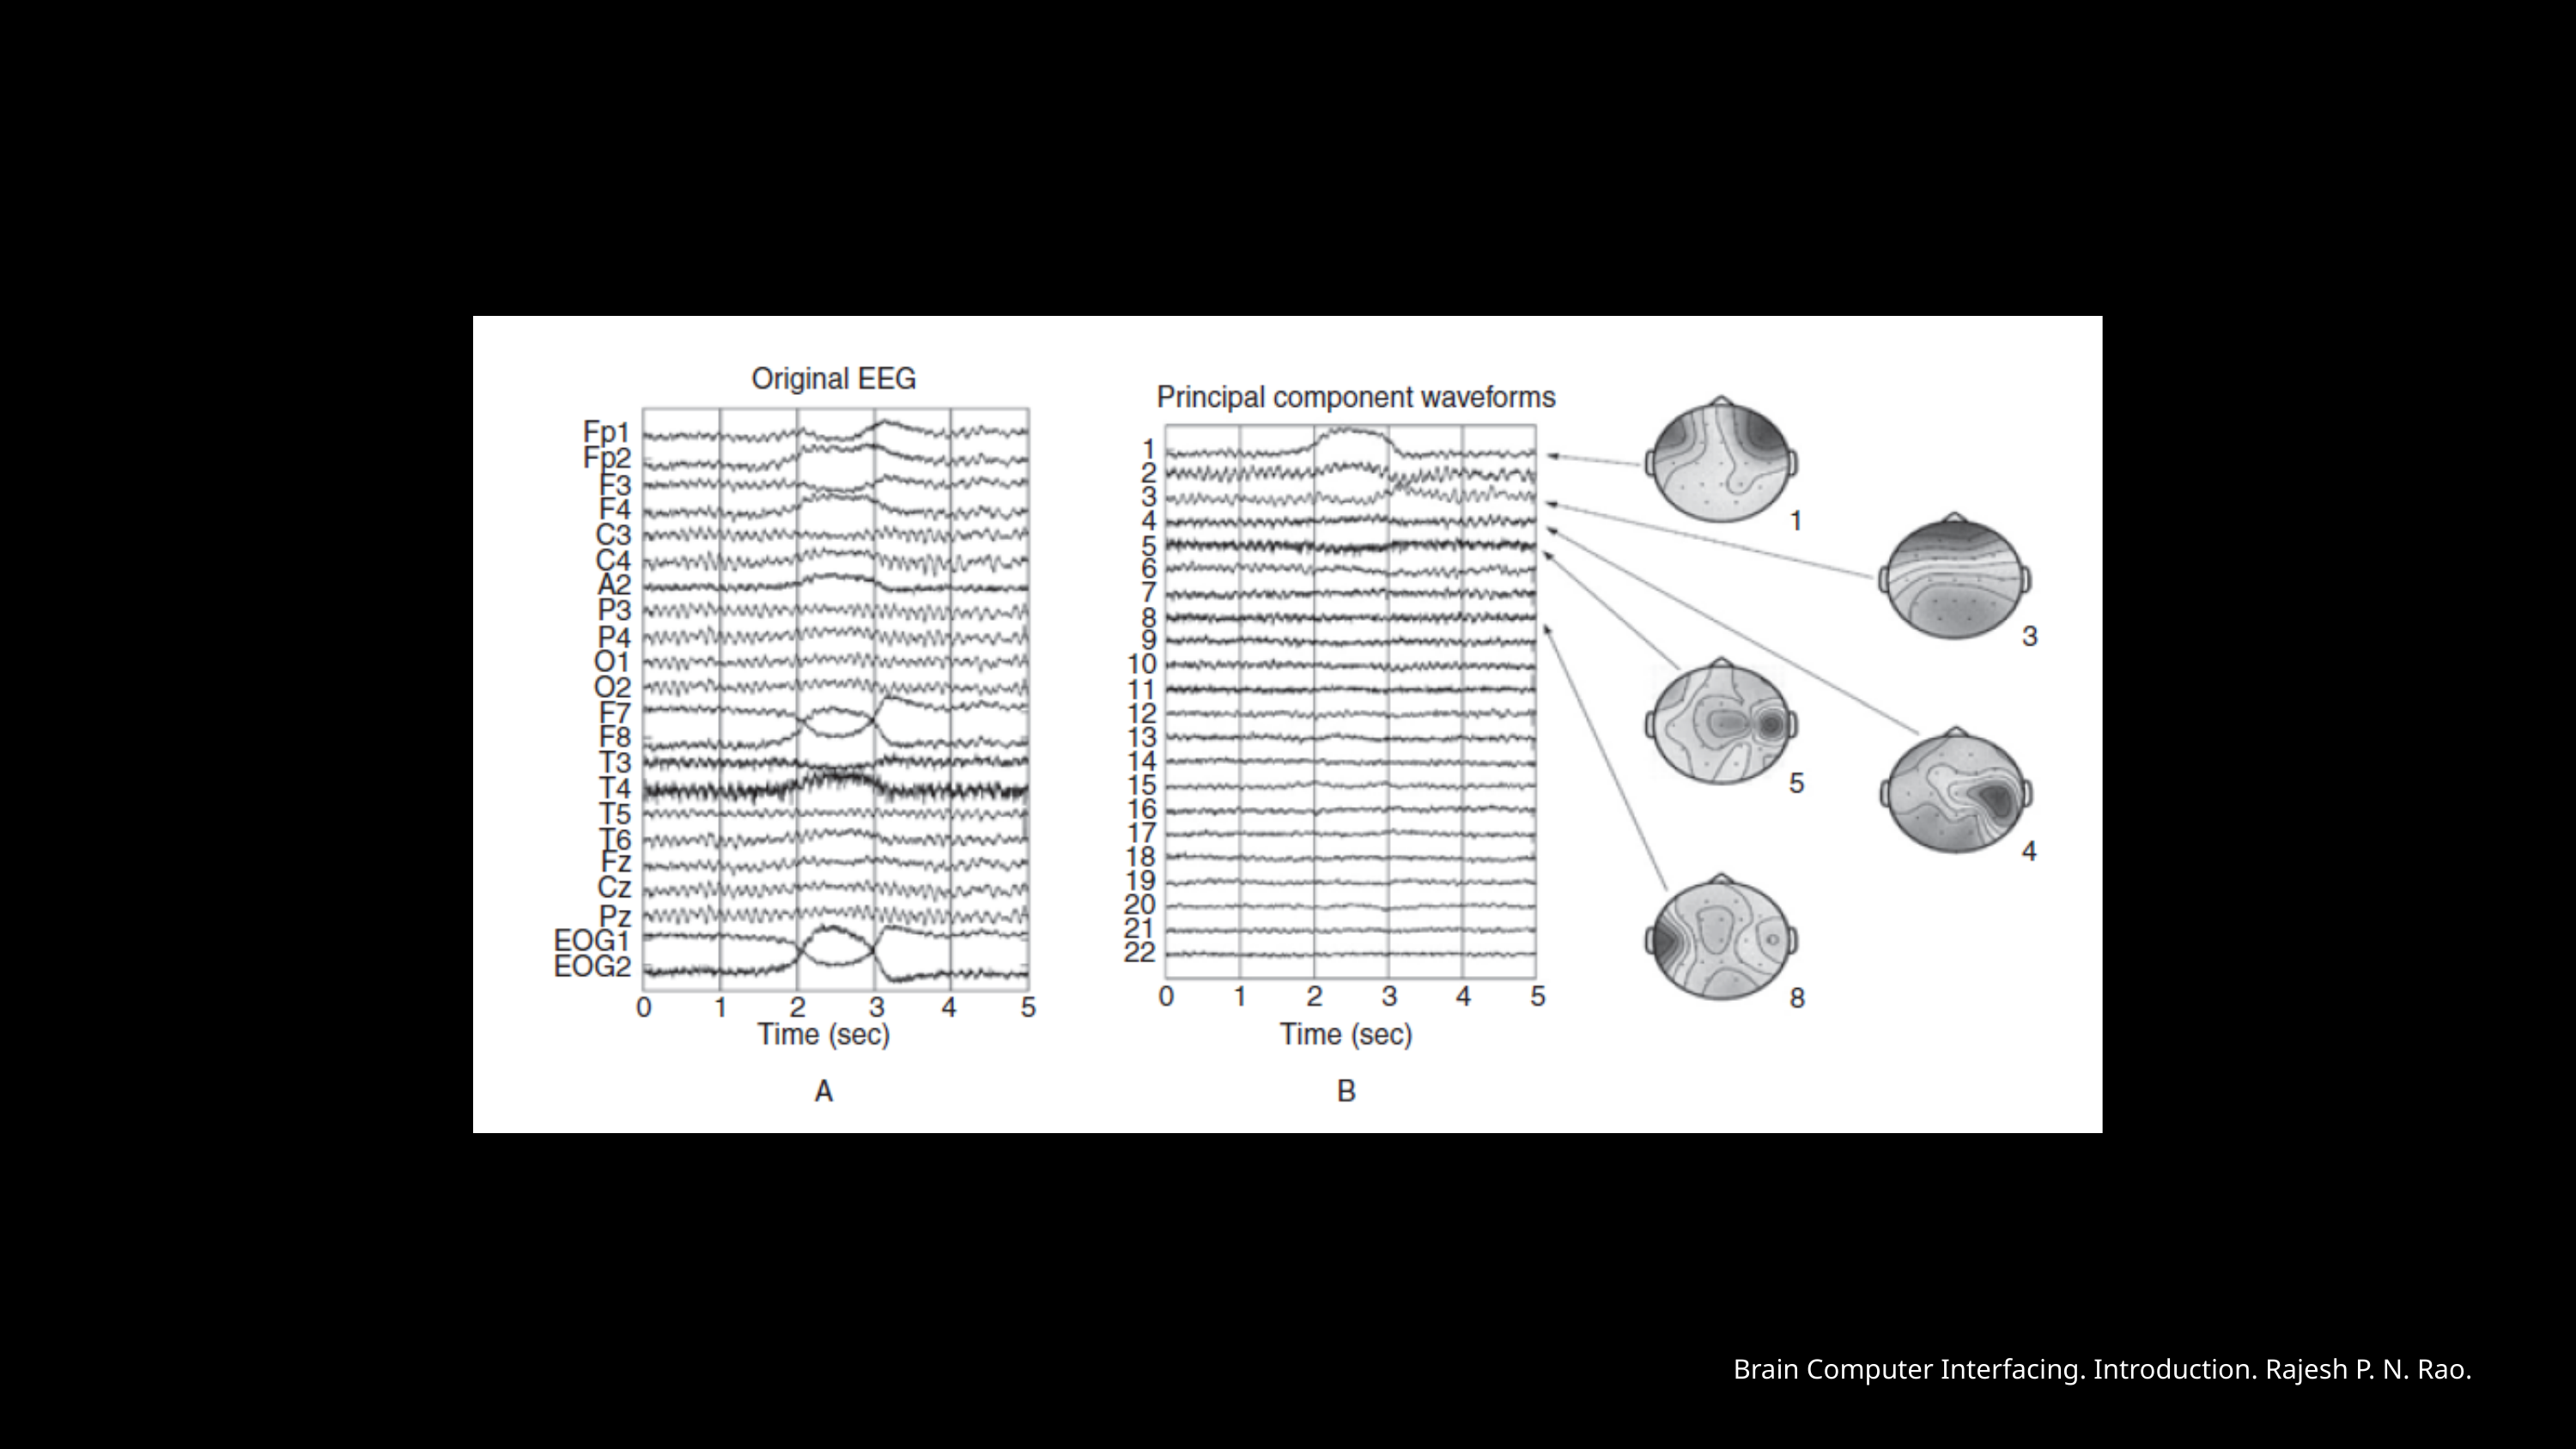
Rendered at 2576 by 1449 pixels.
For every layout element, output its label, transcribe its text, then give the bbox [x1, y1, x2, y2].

text_box [473, 316, 2103, 1133]
text_box Brain Computer Interfacing. Introduction. Rajesh P. N. Rao. [1709, 1347, 2498, 1385]
